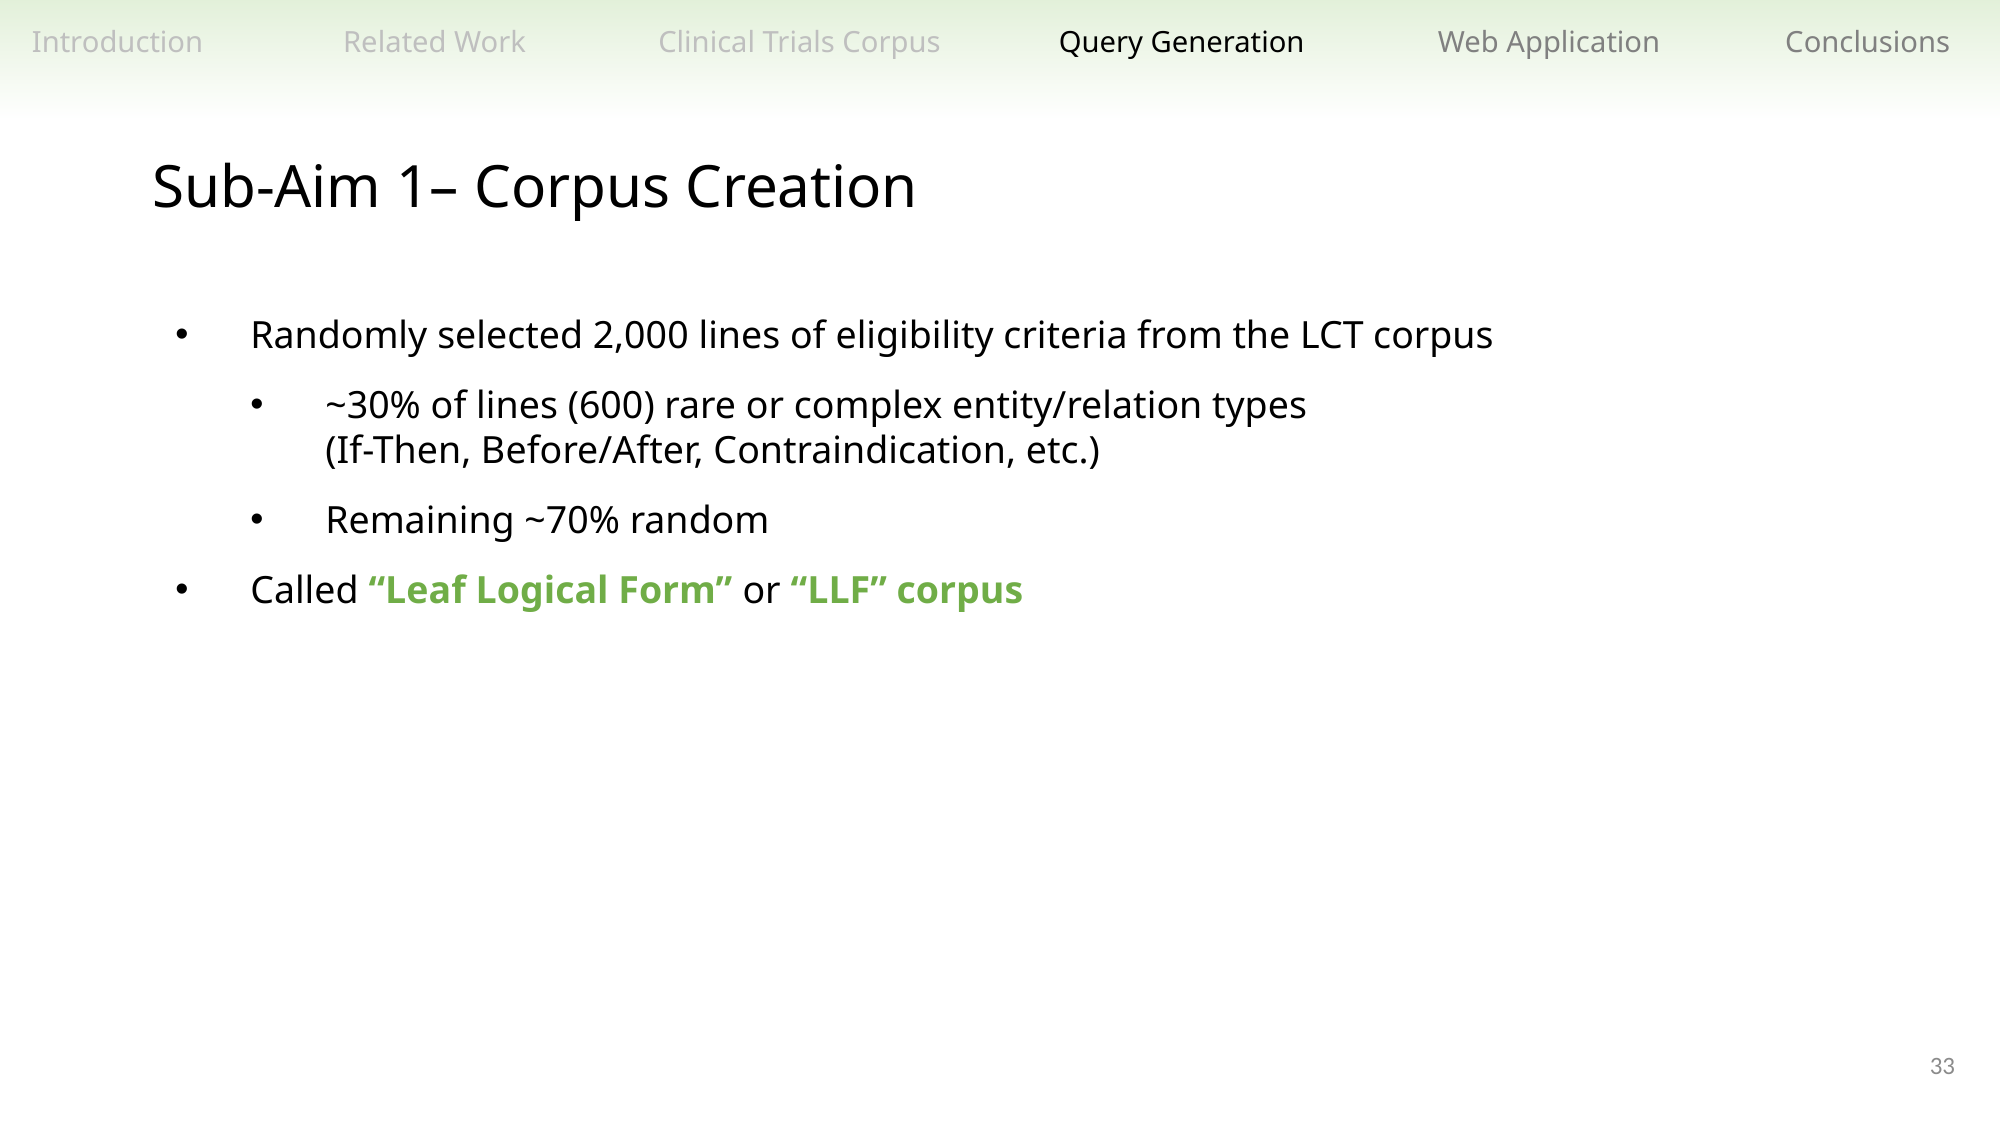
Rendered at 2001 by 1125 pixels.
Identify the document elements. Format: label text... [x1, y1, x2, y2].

text_box Sub-Aim 1– Corpus Creation [137, 141, 1000, 227]
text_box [24, 15, 1963, 67]
slide_number 33 [1520, 1035, 1971, 1096]
text_box Randomly selected 2,000 lines of eligibility criteria from the LCT corpus ~30% of lines (600) rare or complex entity/relation types (If-Then, Before/After, Contraindication, etc.) Remaining ~70% random Called “Leaf Logical Form” or “LLF” corpus [160, 303, 1773, 619]
